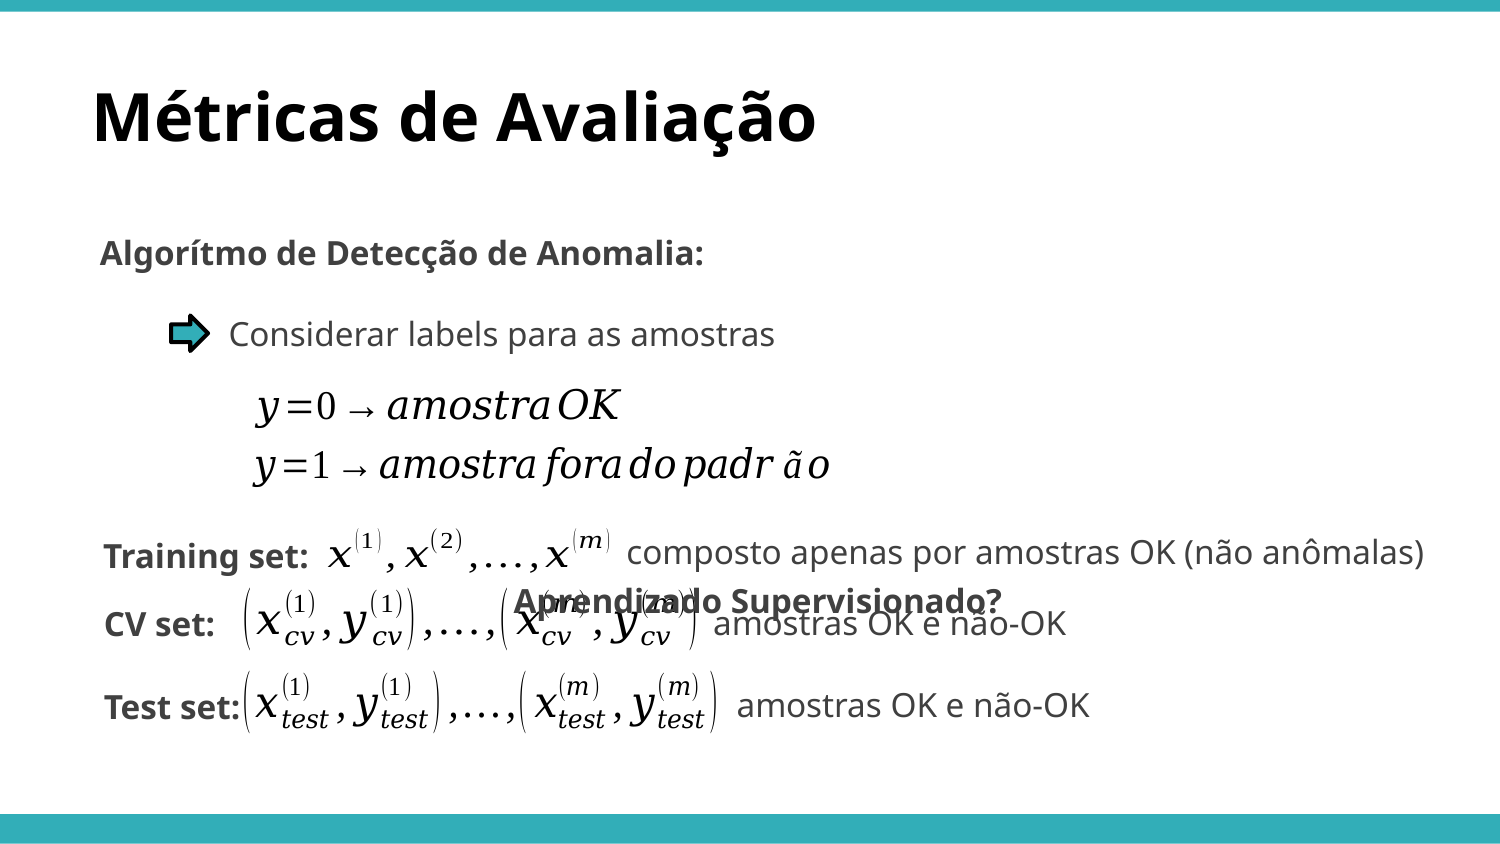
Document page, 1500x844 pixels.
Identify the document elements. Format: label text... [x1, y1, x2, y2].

text_box Aprendizado Supervisionado? [498, 563, 1104, 638]
text_box Algorítmo de Detecção de Anomalia: [85, 197, 1349, 307]
text_box amostras OK e não-OK [721, 668, 1140, 741]
text_box Training set: [88, 500, 349, 596]
text_box CV set: [88, 596, 349, 650]
text_box Métricas de Avaliação [76, 67, 1223, 162]
text_box composto apenas por amostras OK (não anômalas) [611, 514, 1466, 585]
text_box Considerar labels para as amostras [213, 297, 1333, 370]
text_box amostras OK e não-OK [698, 585, 1500, 658]
text_box [169, 313, 211, 353]
text_box Test set: [88, 679, 349, 733]
